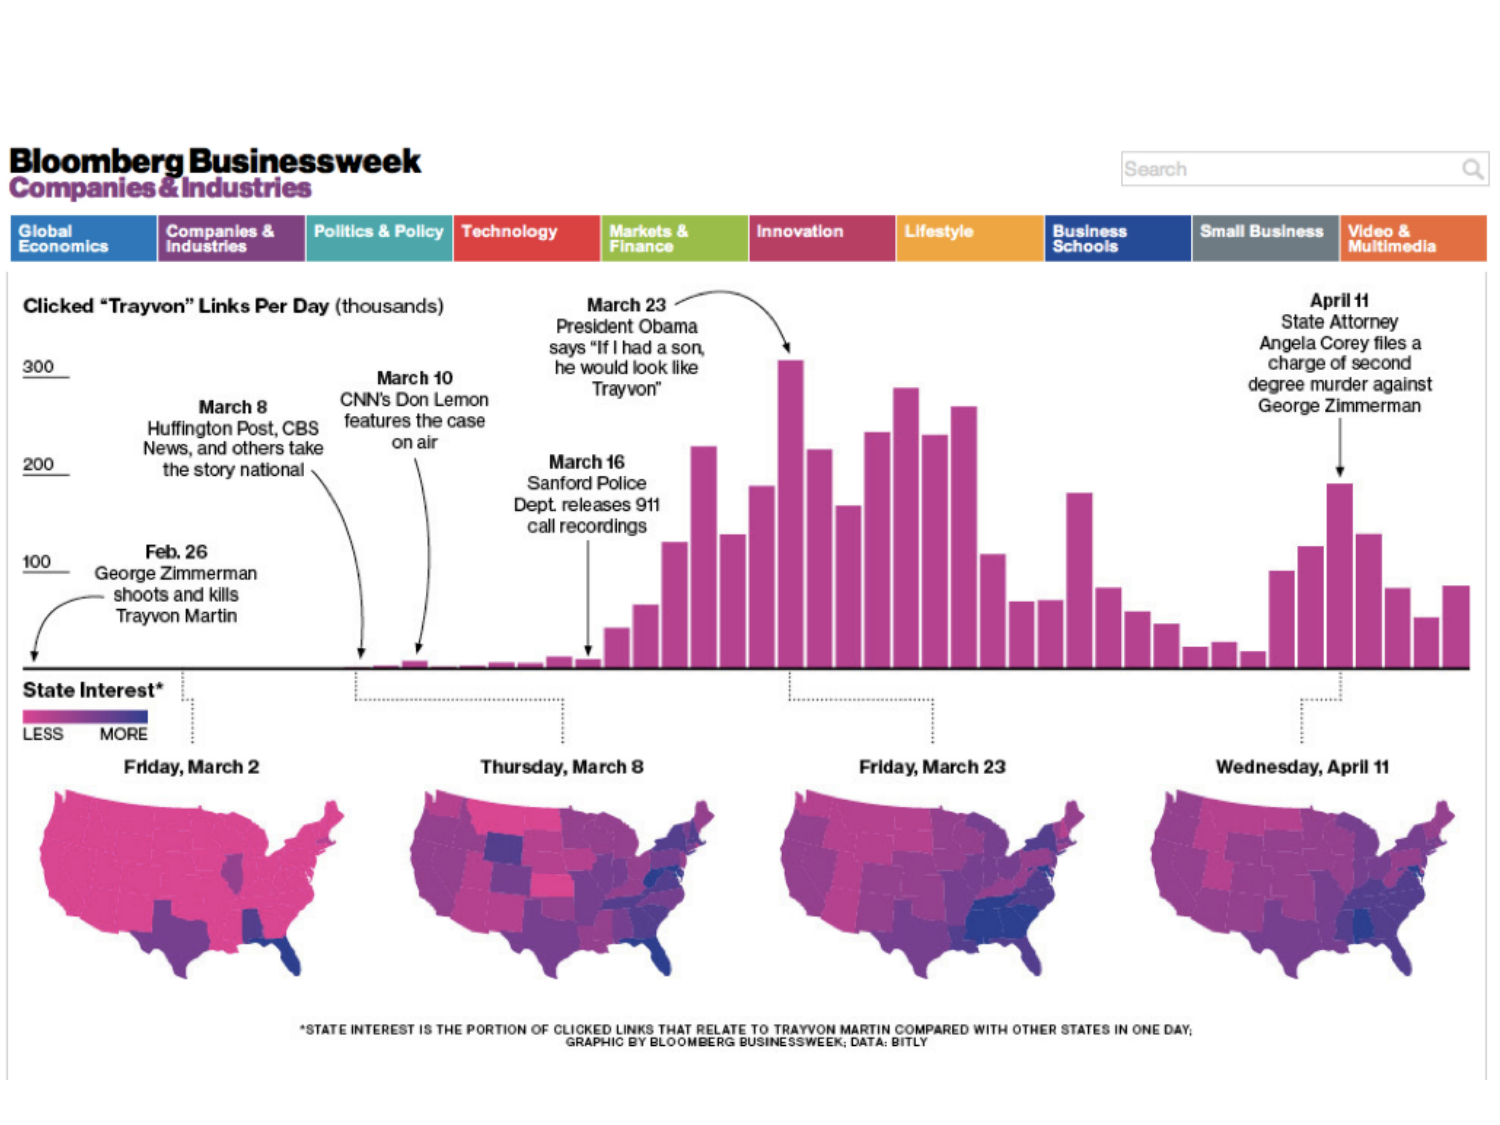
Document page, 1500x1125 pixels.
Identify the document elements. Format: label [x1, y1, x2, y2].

text_box [0, 141, 1500, 1080]
